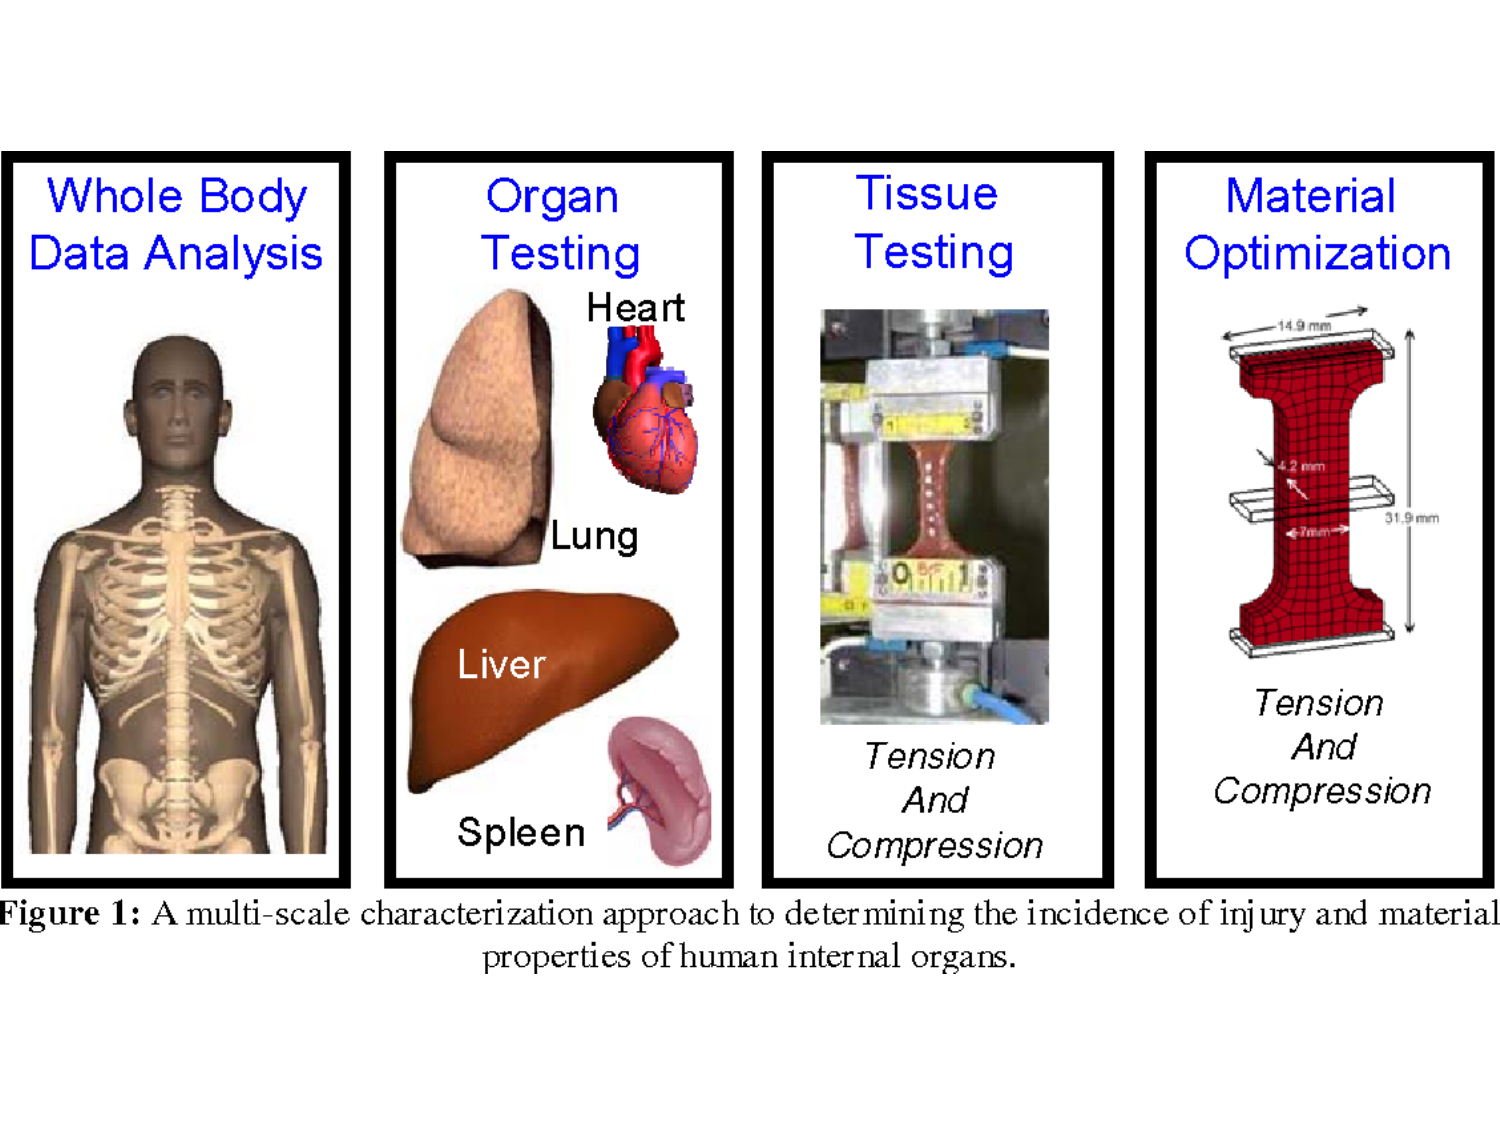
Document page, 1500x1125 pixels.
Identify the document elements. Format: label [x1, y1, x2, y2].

picture [0, 151, 1500, 974]
